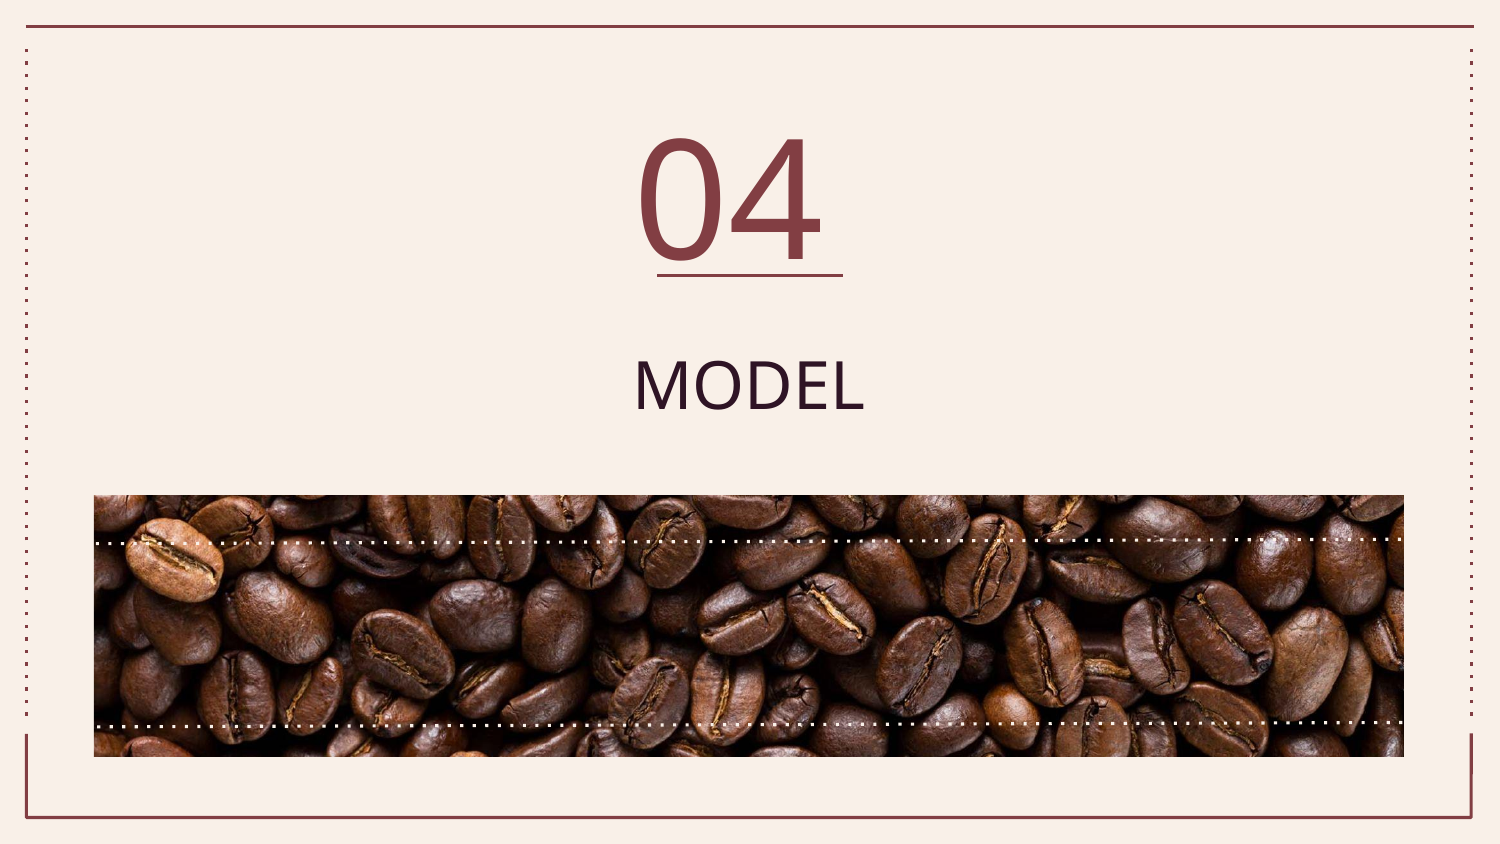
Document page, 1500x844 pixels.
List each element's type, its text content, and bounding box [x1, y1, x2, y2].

title MODEL [93, 328, 1404, 426]
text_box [96, 722, 1404, 727]
title 04 [618, 89, 882, 308]
picture [93, 495, 1405, 757]
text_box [95, 538, 1403, 544]
